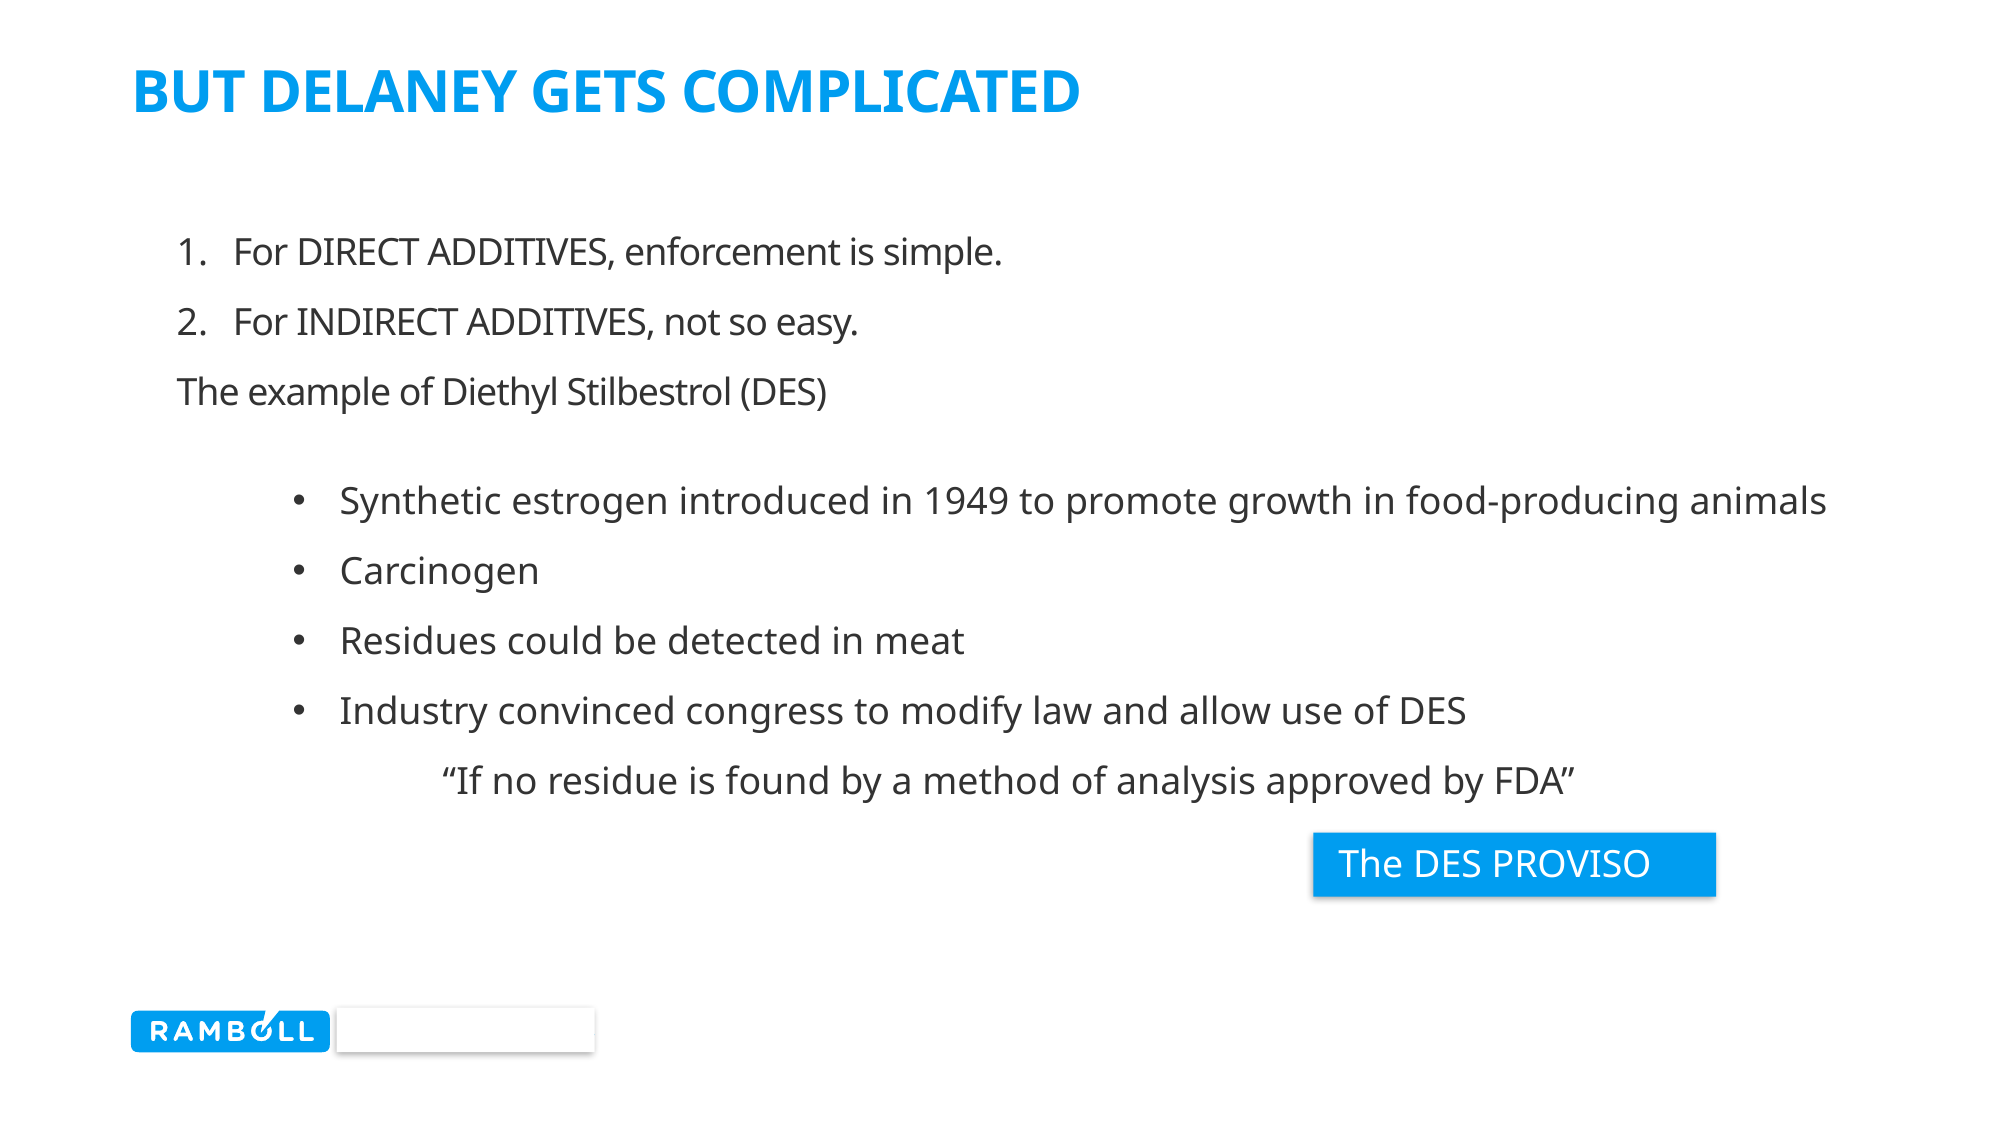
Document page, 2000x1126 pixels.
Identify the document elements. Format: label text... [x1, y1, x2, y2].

list For DIRECT ADDITIVES, enforcement is simple. For INDIRECT ADDITIVES, not so easy. The example of Diethyl Stilbestrol (DES) [176, 228, 1860, 431]
text_box The DES PROVISO [1338, 840, 1817, 886]
text_box Synthetic estrogen introduced in 1949 to promote growth in food-producing animals Carcinogen Residues could be detected in meat Industry convinced congress to modify law and allow use of DES “If no residue is found by a method of analysis approved by FDA” [292, 476, 1830, 802]
title But Delaney gets complicated [130, 51, 1869, 175]
text_box [1313, 832, 1717, 897]
